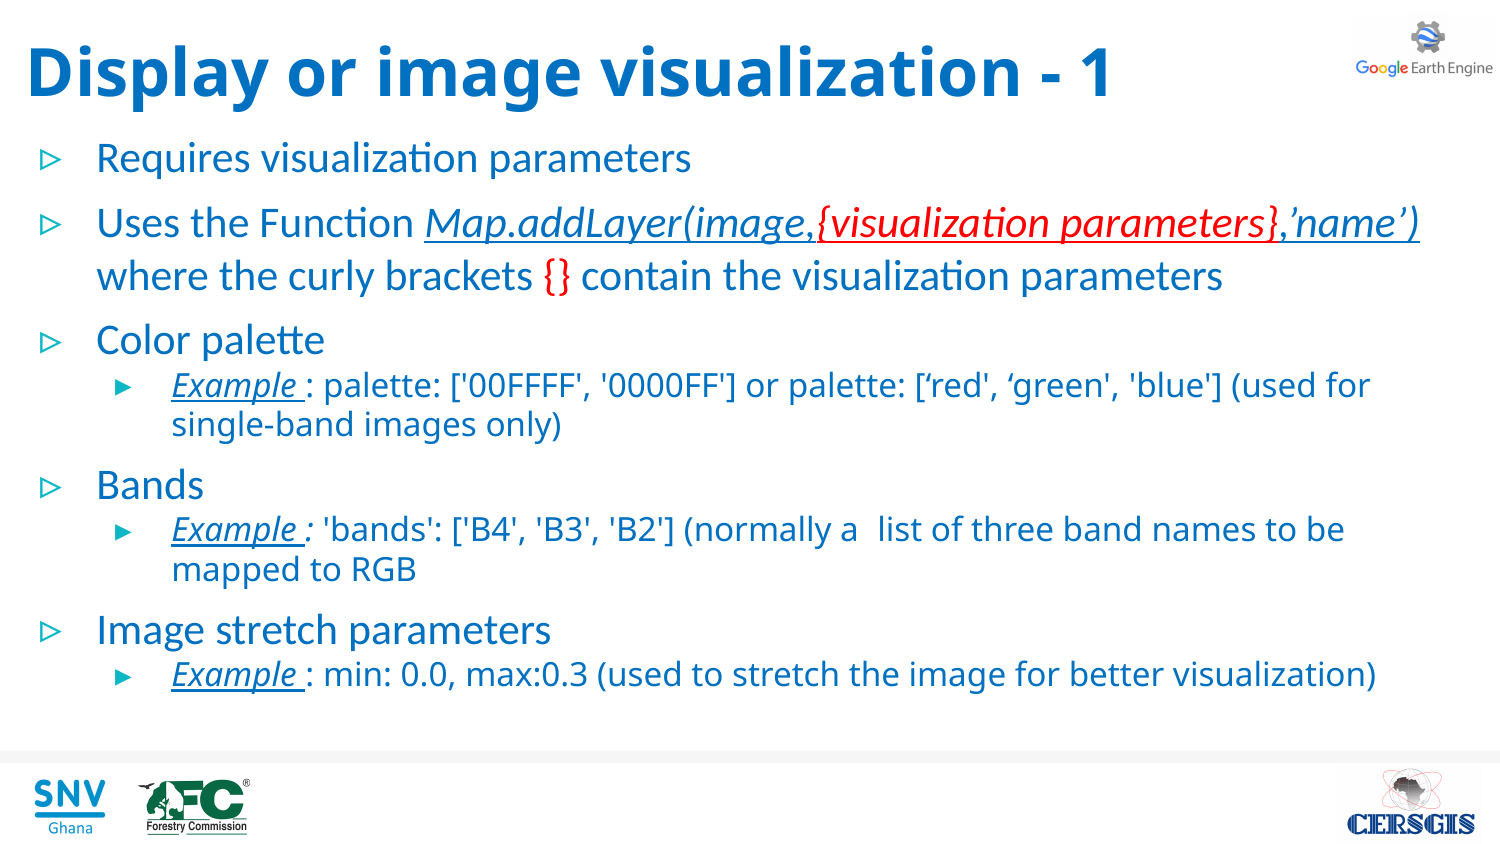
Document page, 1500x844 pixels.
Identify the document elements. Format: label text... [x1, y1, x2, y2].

picture [90, 781, 99, 795]
picture [138, 781, 250, 842]
picture [1351, 11, 1498, 83]
picture [29, 781, 111, 839]
list Requires visualization parameters Uses the Function Map.addLayer(image,{visualization parameters},’name’) where the curly brackets {} contain the visualization parameters Color palette Example : palette: ['00FFFF', '0000FF'] or palette: [‘red', ‘green', 'blue'] (used for single-band images only) Bands Example : 'bands': ['B4', 'B3', 'B2'] (normally a list of three band names to be mapped to RGB Image stretch parameters Example : min: 0.0, max:0.3 (used to stretch the image for better visualization) Map.addLayer(image,{ visualization paramerters},’name’); [25, 113, 1463, 781]
picture [64, 781, 73, 793]
picture [1337, 763, 1484, 844]
title Display or image visualization - 1 [10, 16, 1241, 125]
